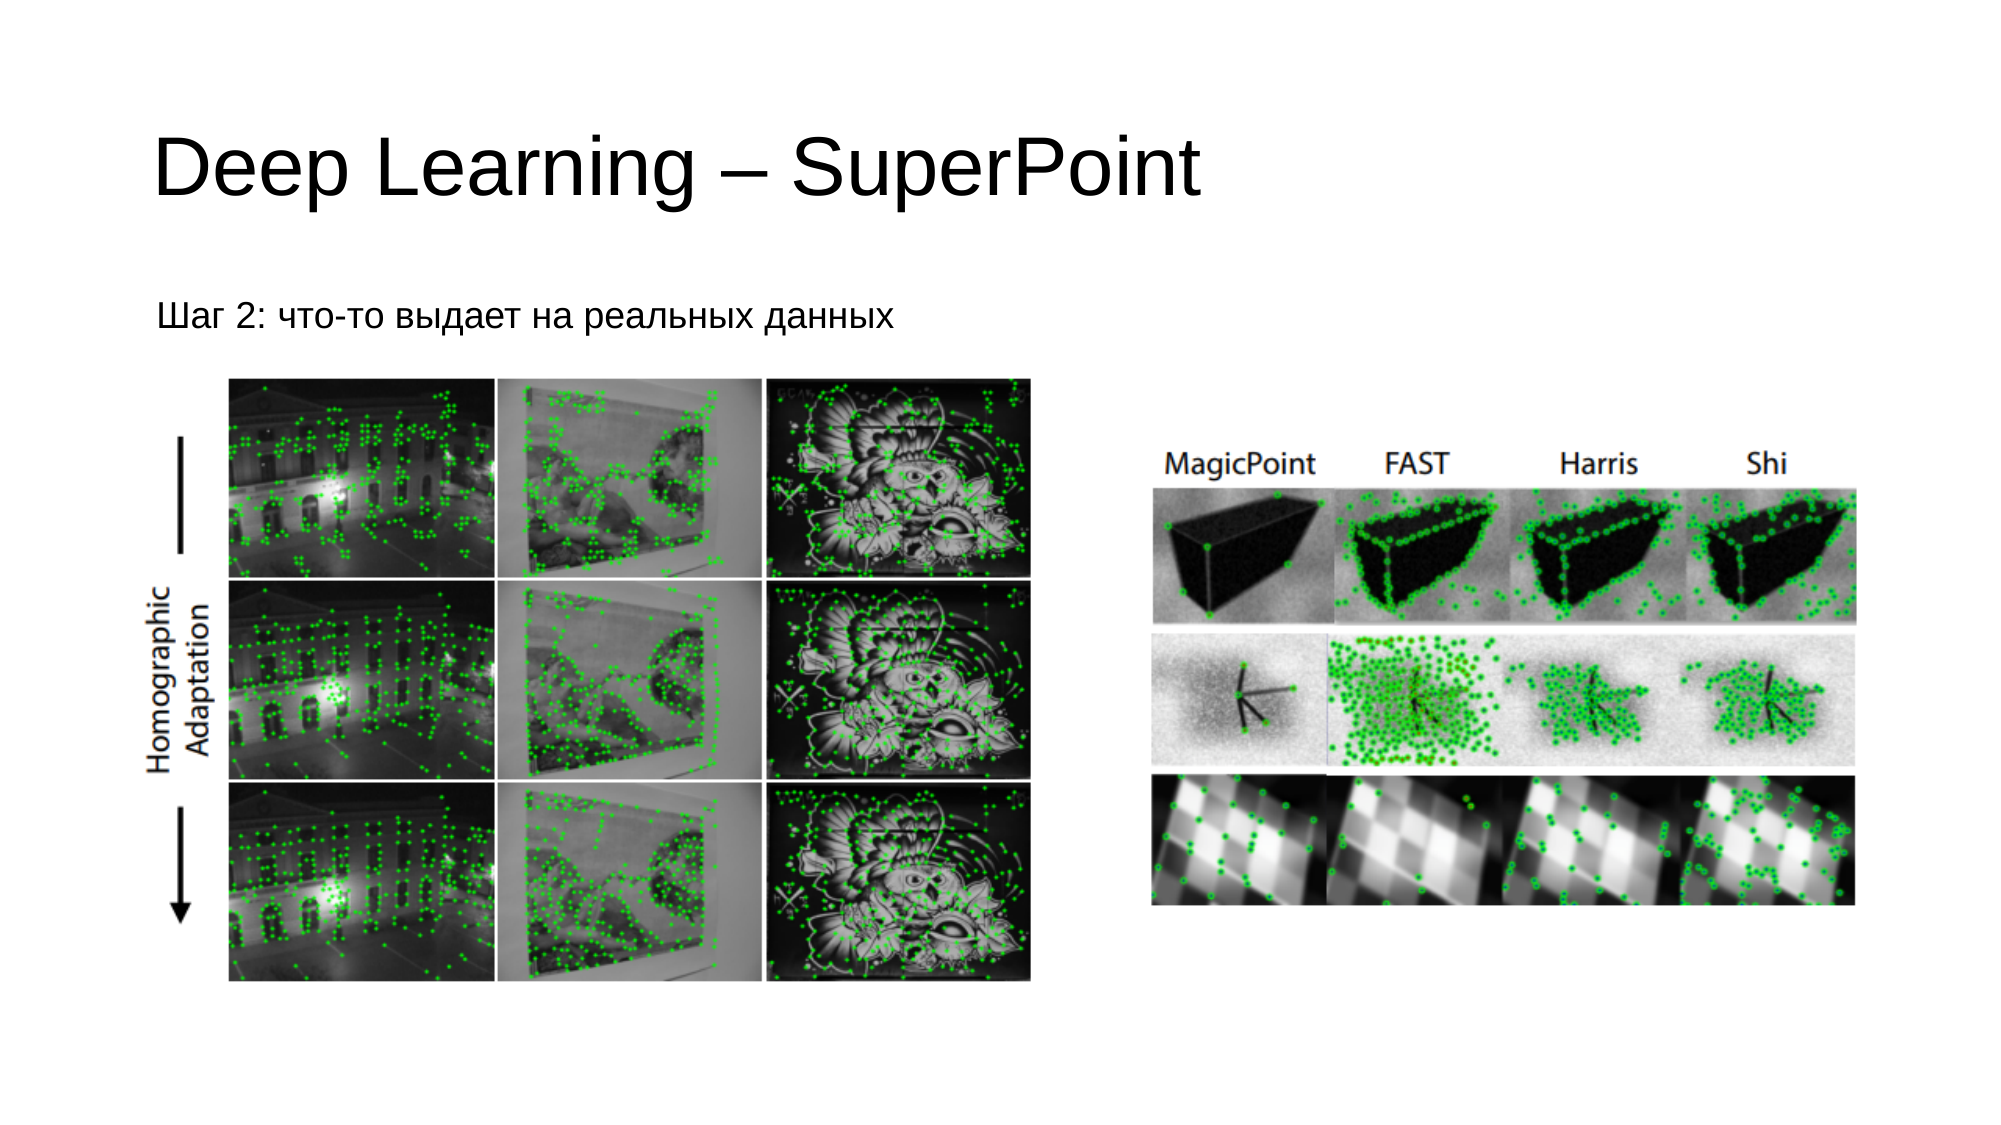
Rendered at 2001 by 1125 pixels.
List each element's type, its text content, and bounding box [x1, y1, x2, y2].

picture [140, 354, 1056, 1005]
picture [1147, 443, 1860, 915]
text_box Шаг 2: что-то выдает на реальных данных [141, 283, 910, 344]
title Deep Learning – SuperPoint [137, 59, 1863, 278]
